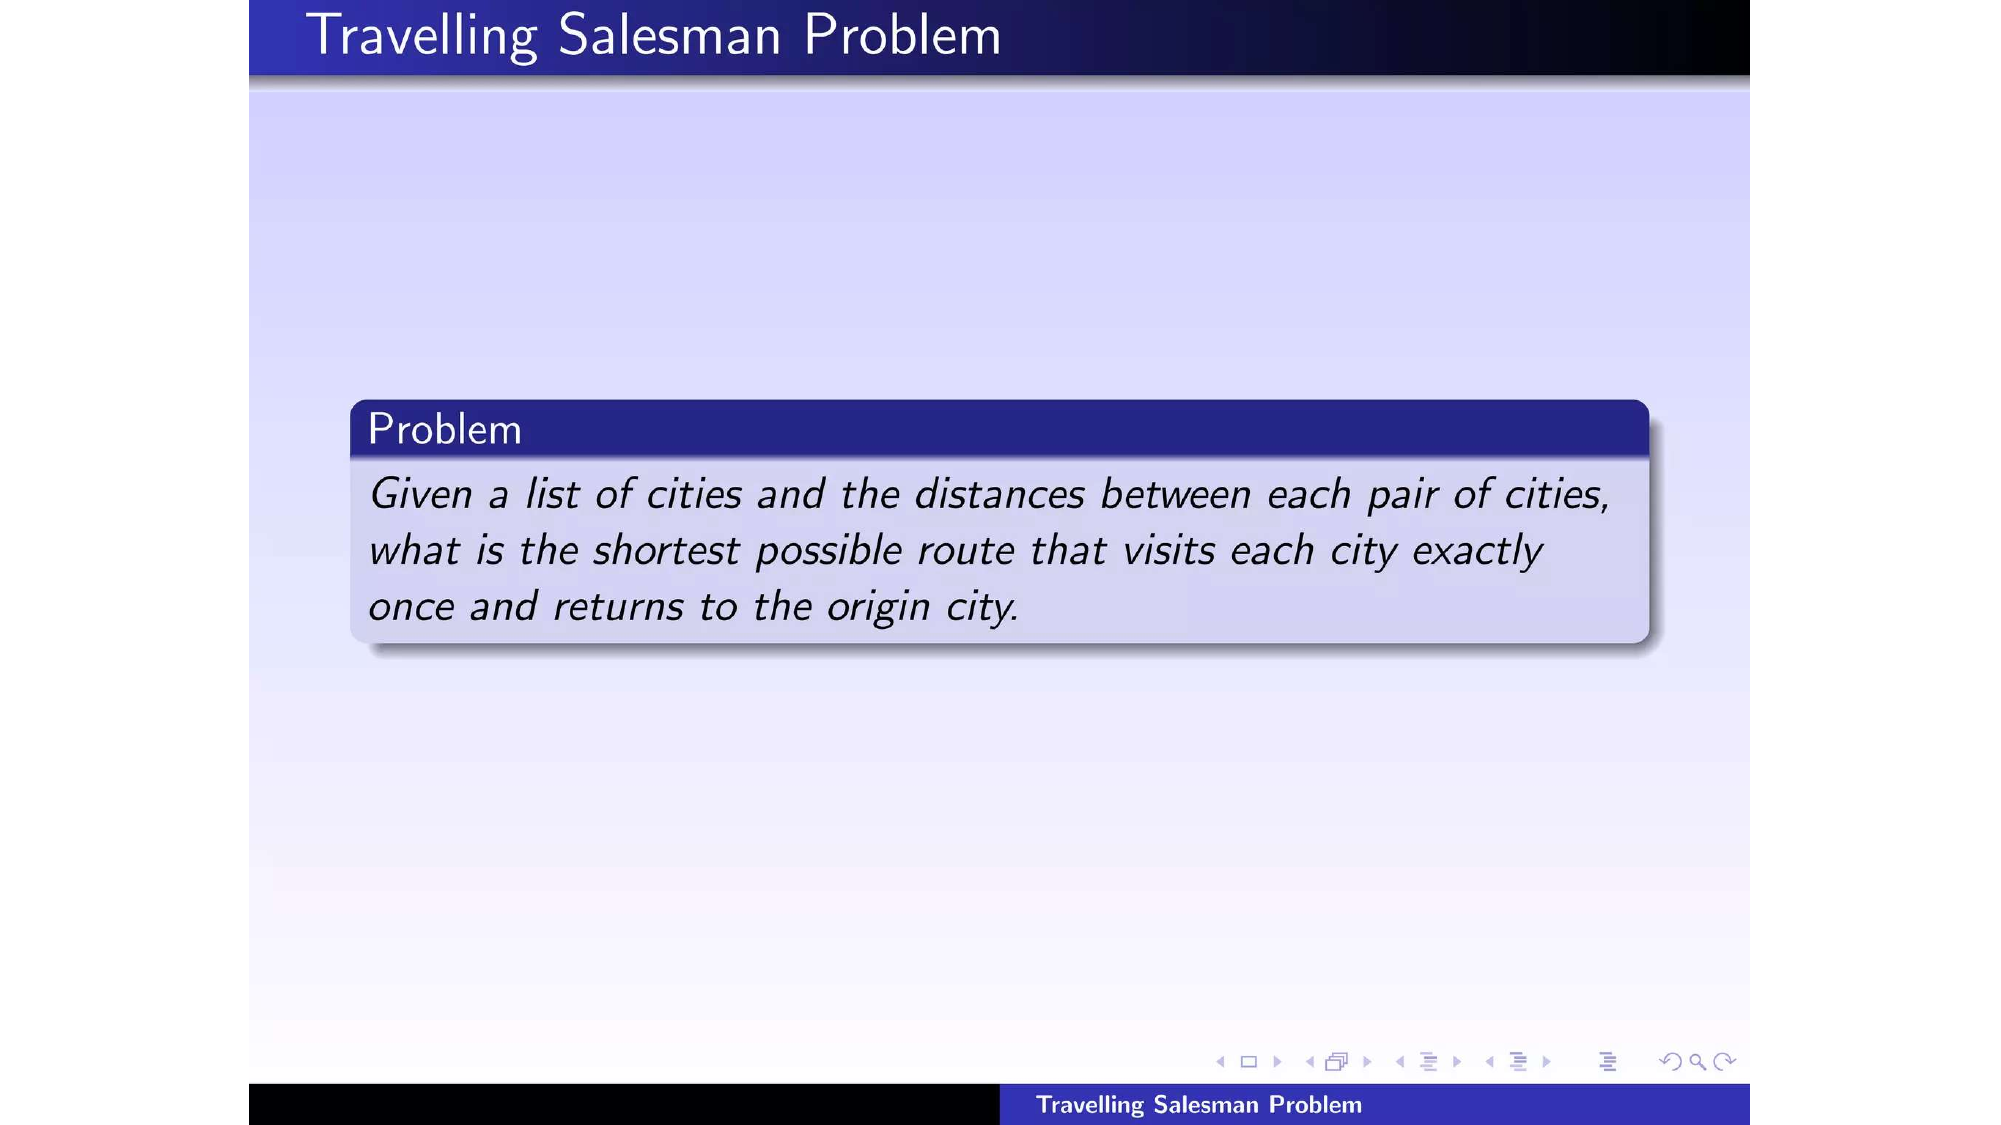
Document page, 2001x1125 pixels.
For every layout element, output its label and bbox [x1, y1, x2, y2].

picture [249, 0, 1750, 1125]
